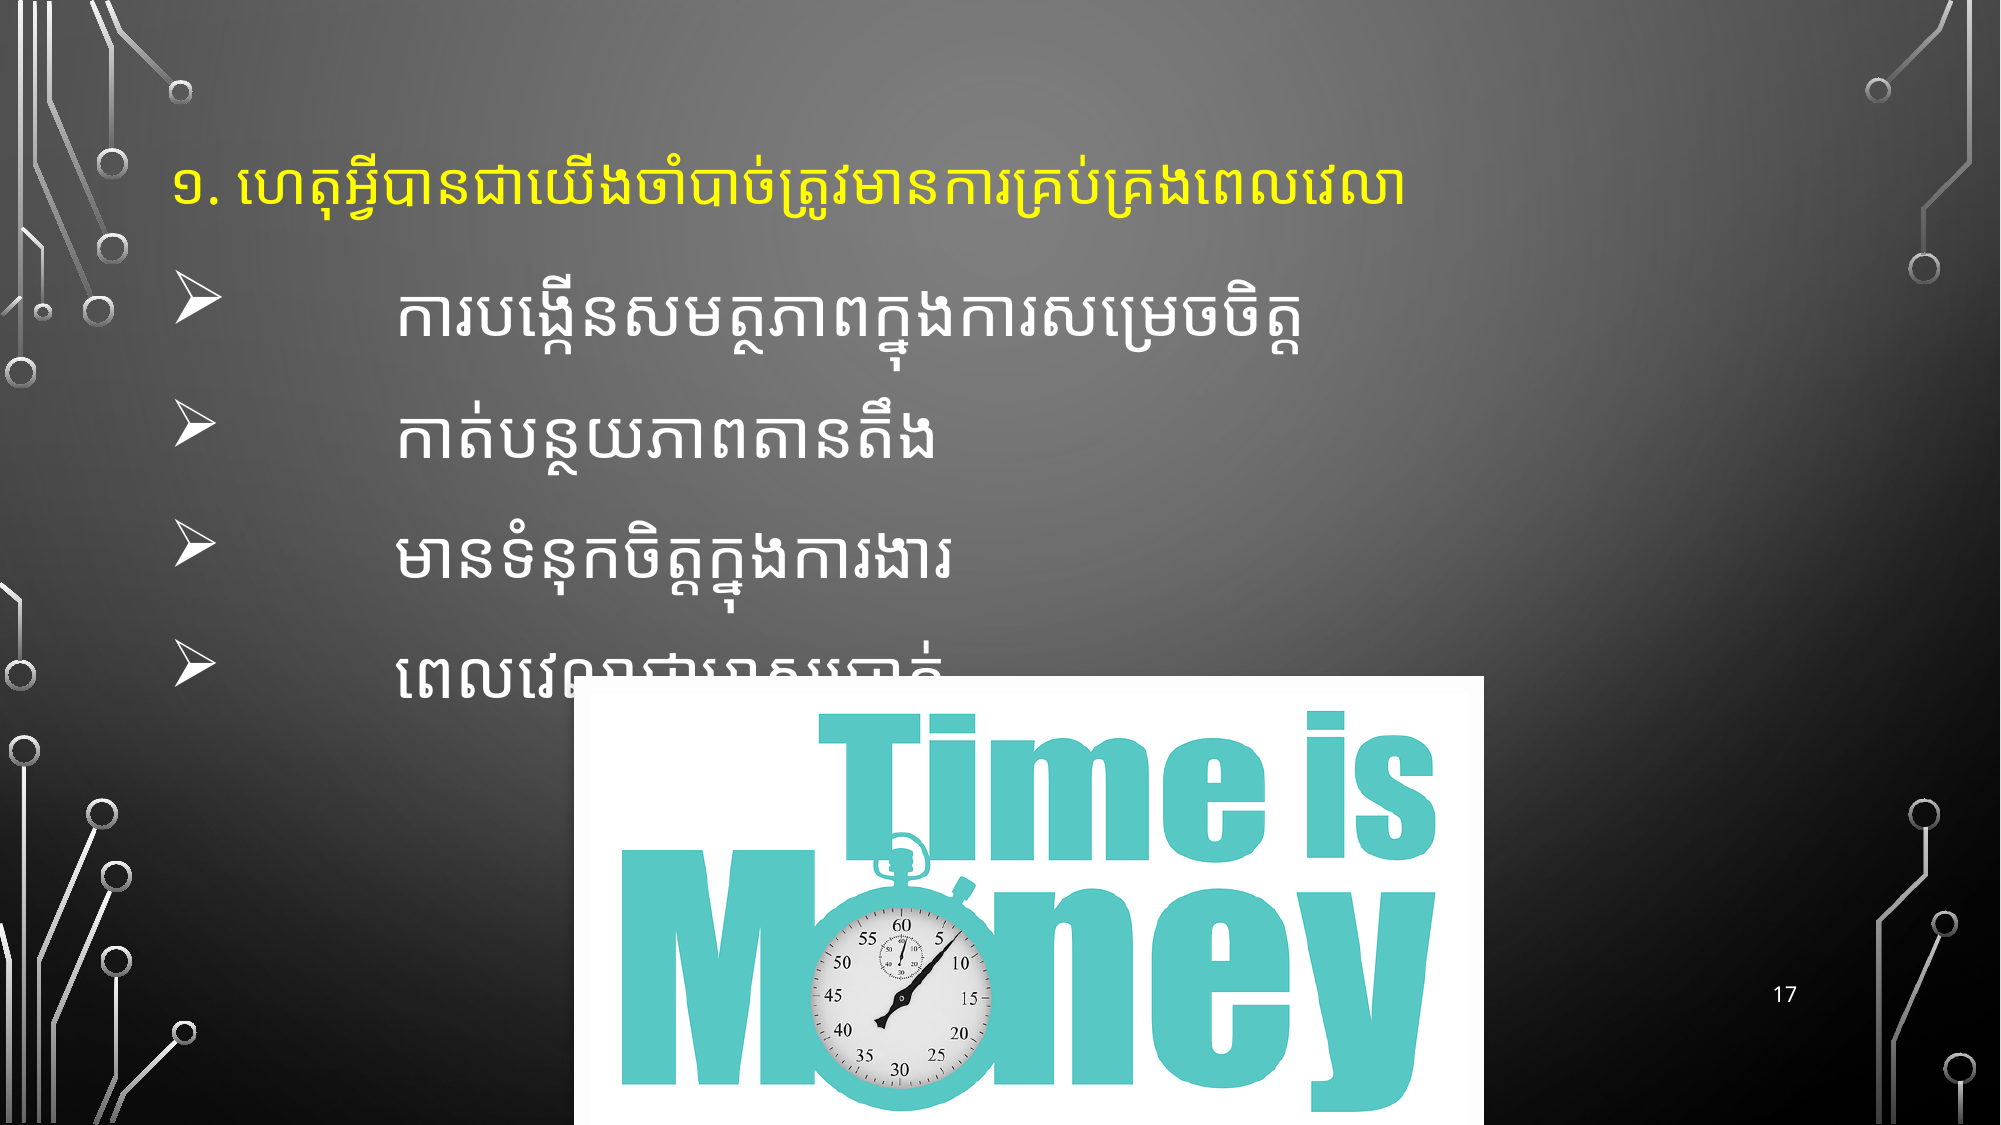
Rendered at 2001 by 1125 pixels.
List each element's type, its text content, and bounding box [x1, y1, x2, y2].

picture [590, 692, 1468, 1125]
text_box ១. ហេតុអ្វីបានជាយើងចាំបាច់ត្រូវមានការគ្រប់គ្រងពេលវេលា ការបង្កើនសមត្ថភាពក្នុងការសម្រេចចិត្ត ​ កាត់បន្ថយភាពតានតឹង ​ មានទំនុកចិត្តក្នុងការងារ ​ ពេលវេលាជាមាសប្រាក់ [154, 104, 1955, 719]
slide_number 17 [1685, 965, 1813, 1025]
